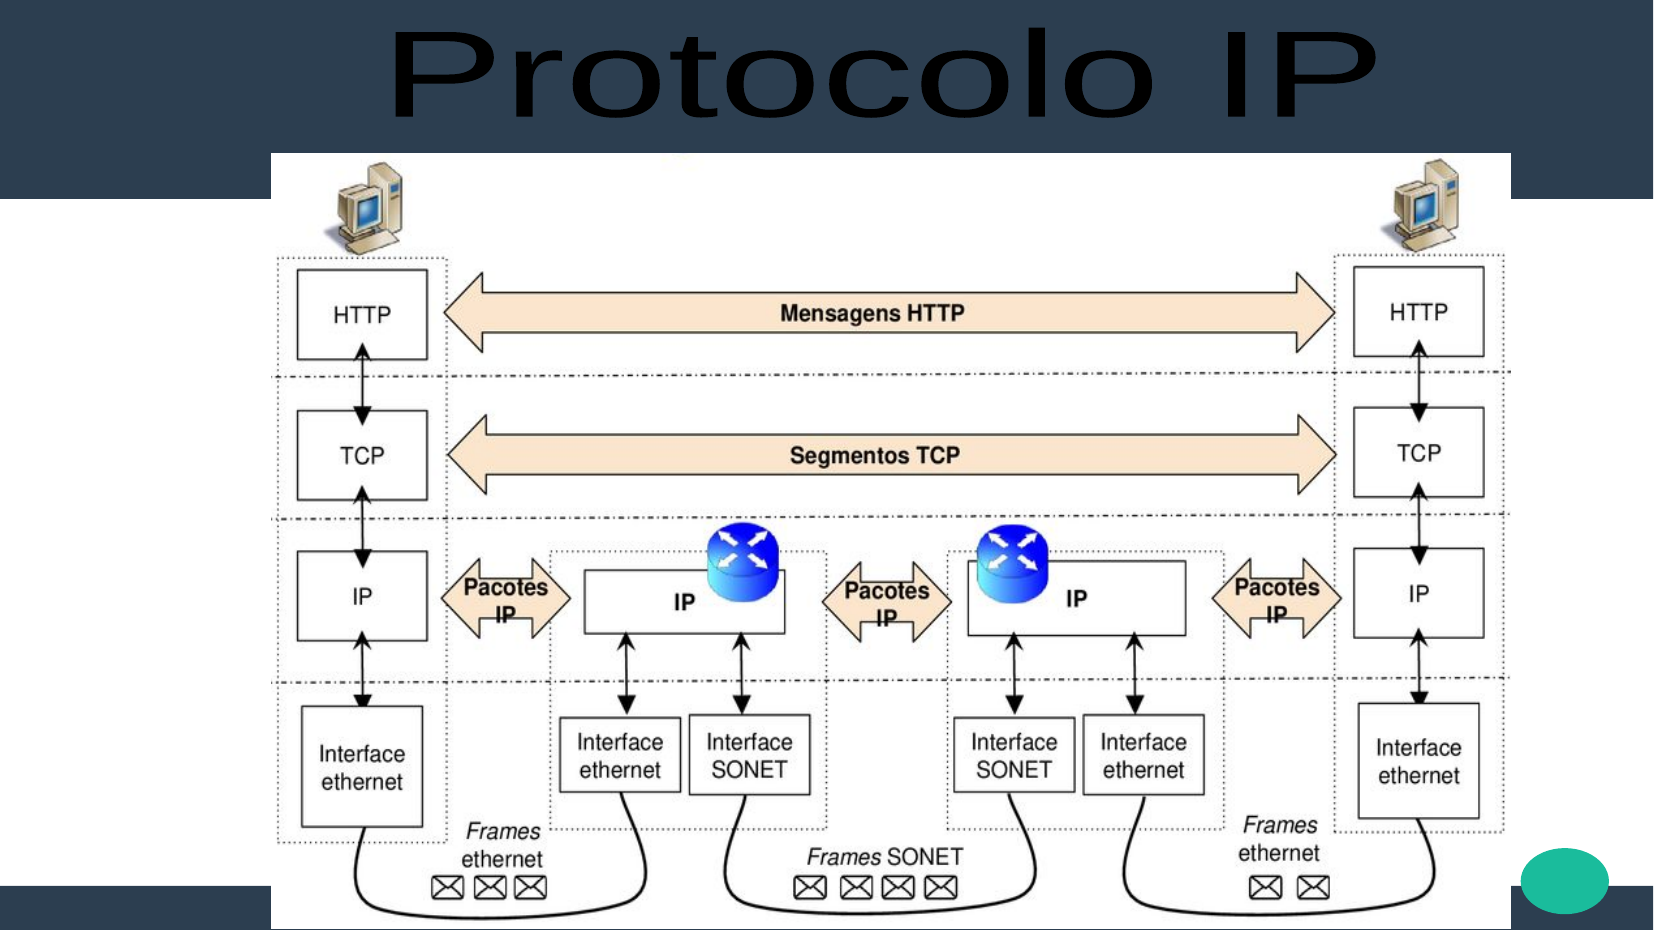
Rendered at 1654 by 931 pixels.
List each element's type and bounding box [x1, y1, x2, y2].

picture [271, 153, 1511, 929]
